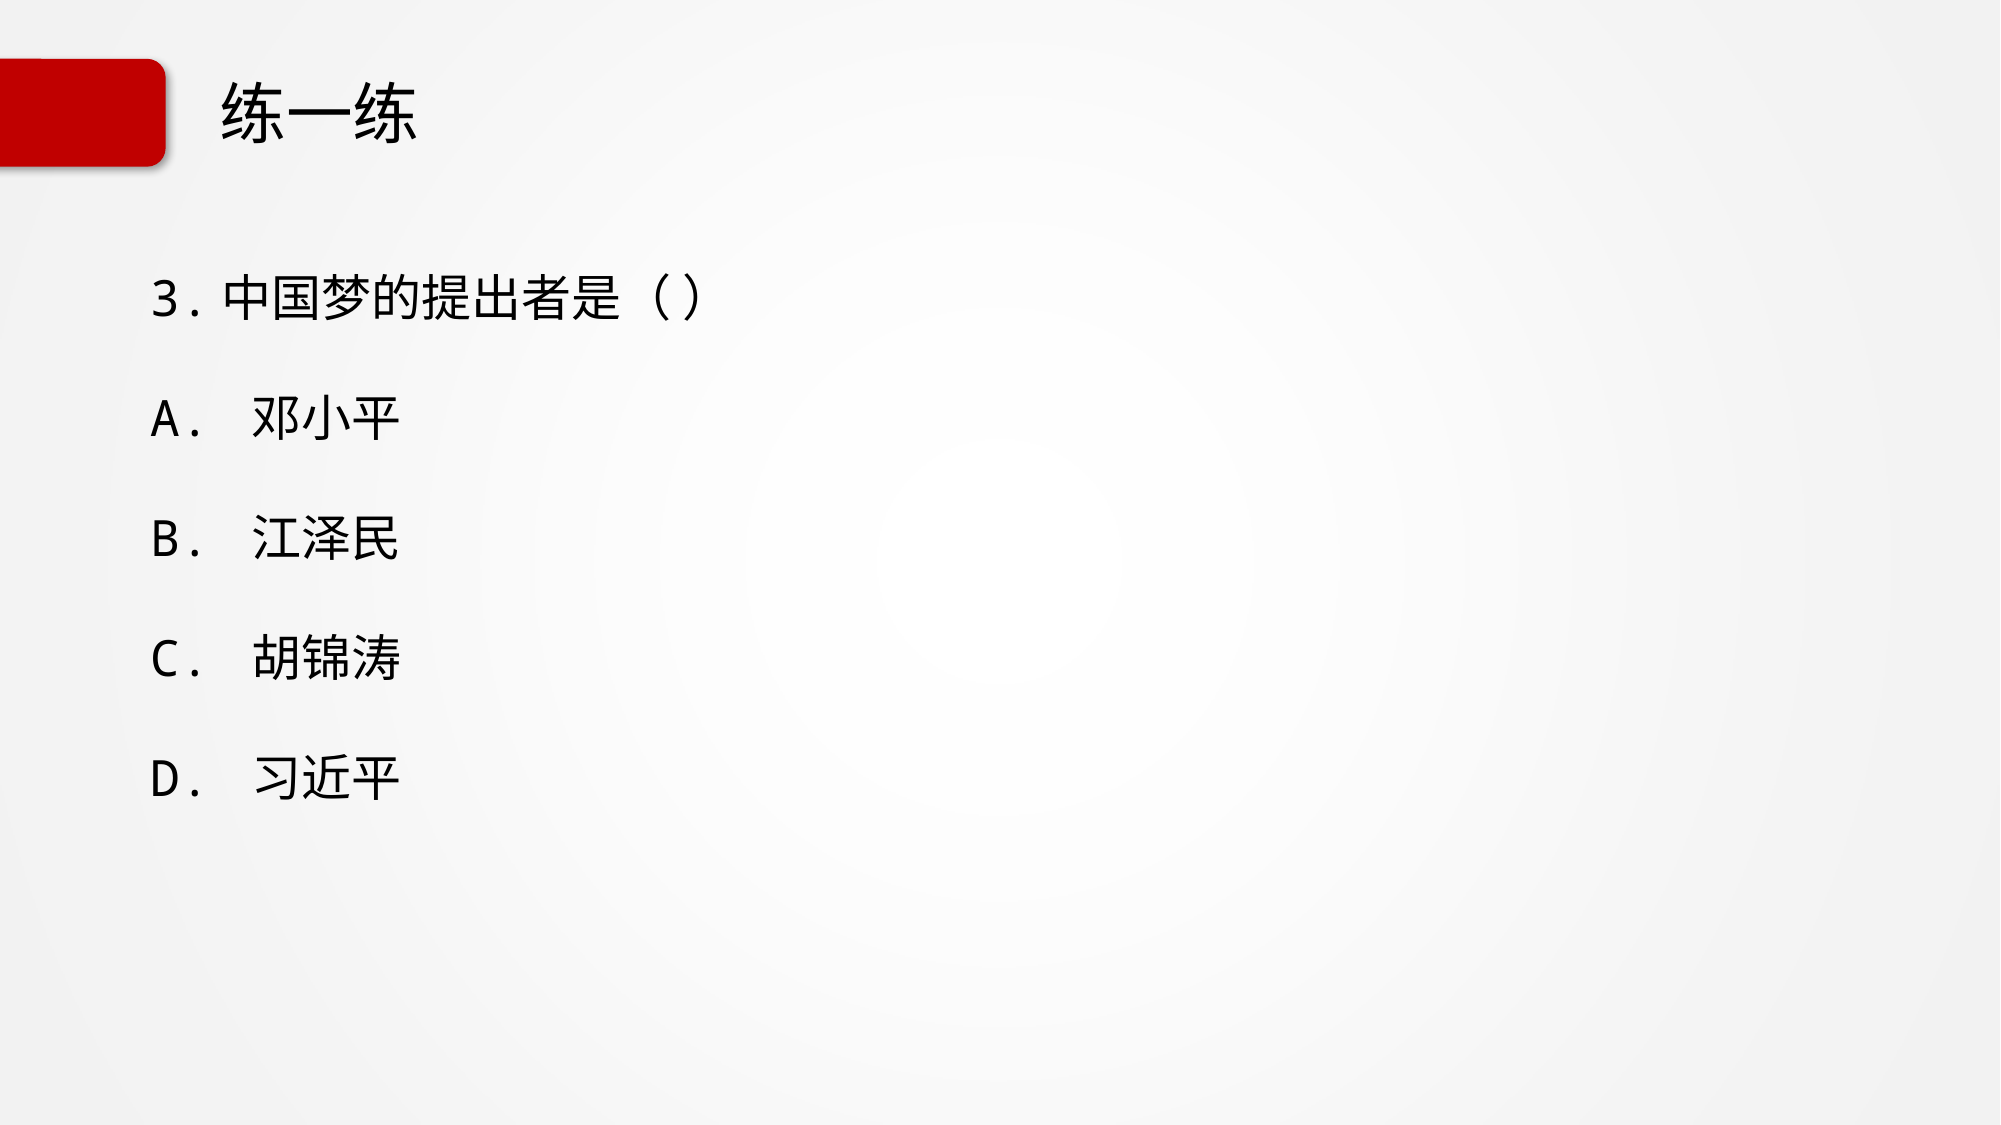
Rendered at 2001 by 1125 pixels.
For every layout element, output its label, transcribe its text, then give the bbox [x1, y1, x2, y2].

text_box 3.中国梦的提出者是（ ） A. 邓小平 B. 江泽民 C. 胡锦涛 D. 习近平 [134, 259, 1877, 814]
picture [0, 0, 2000, 1125]
title 练一练 [204, 72, 1877, 162]
